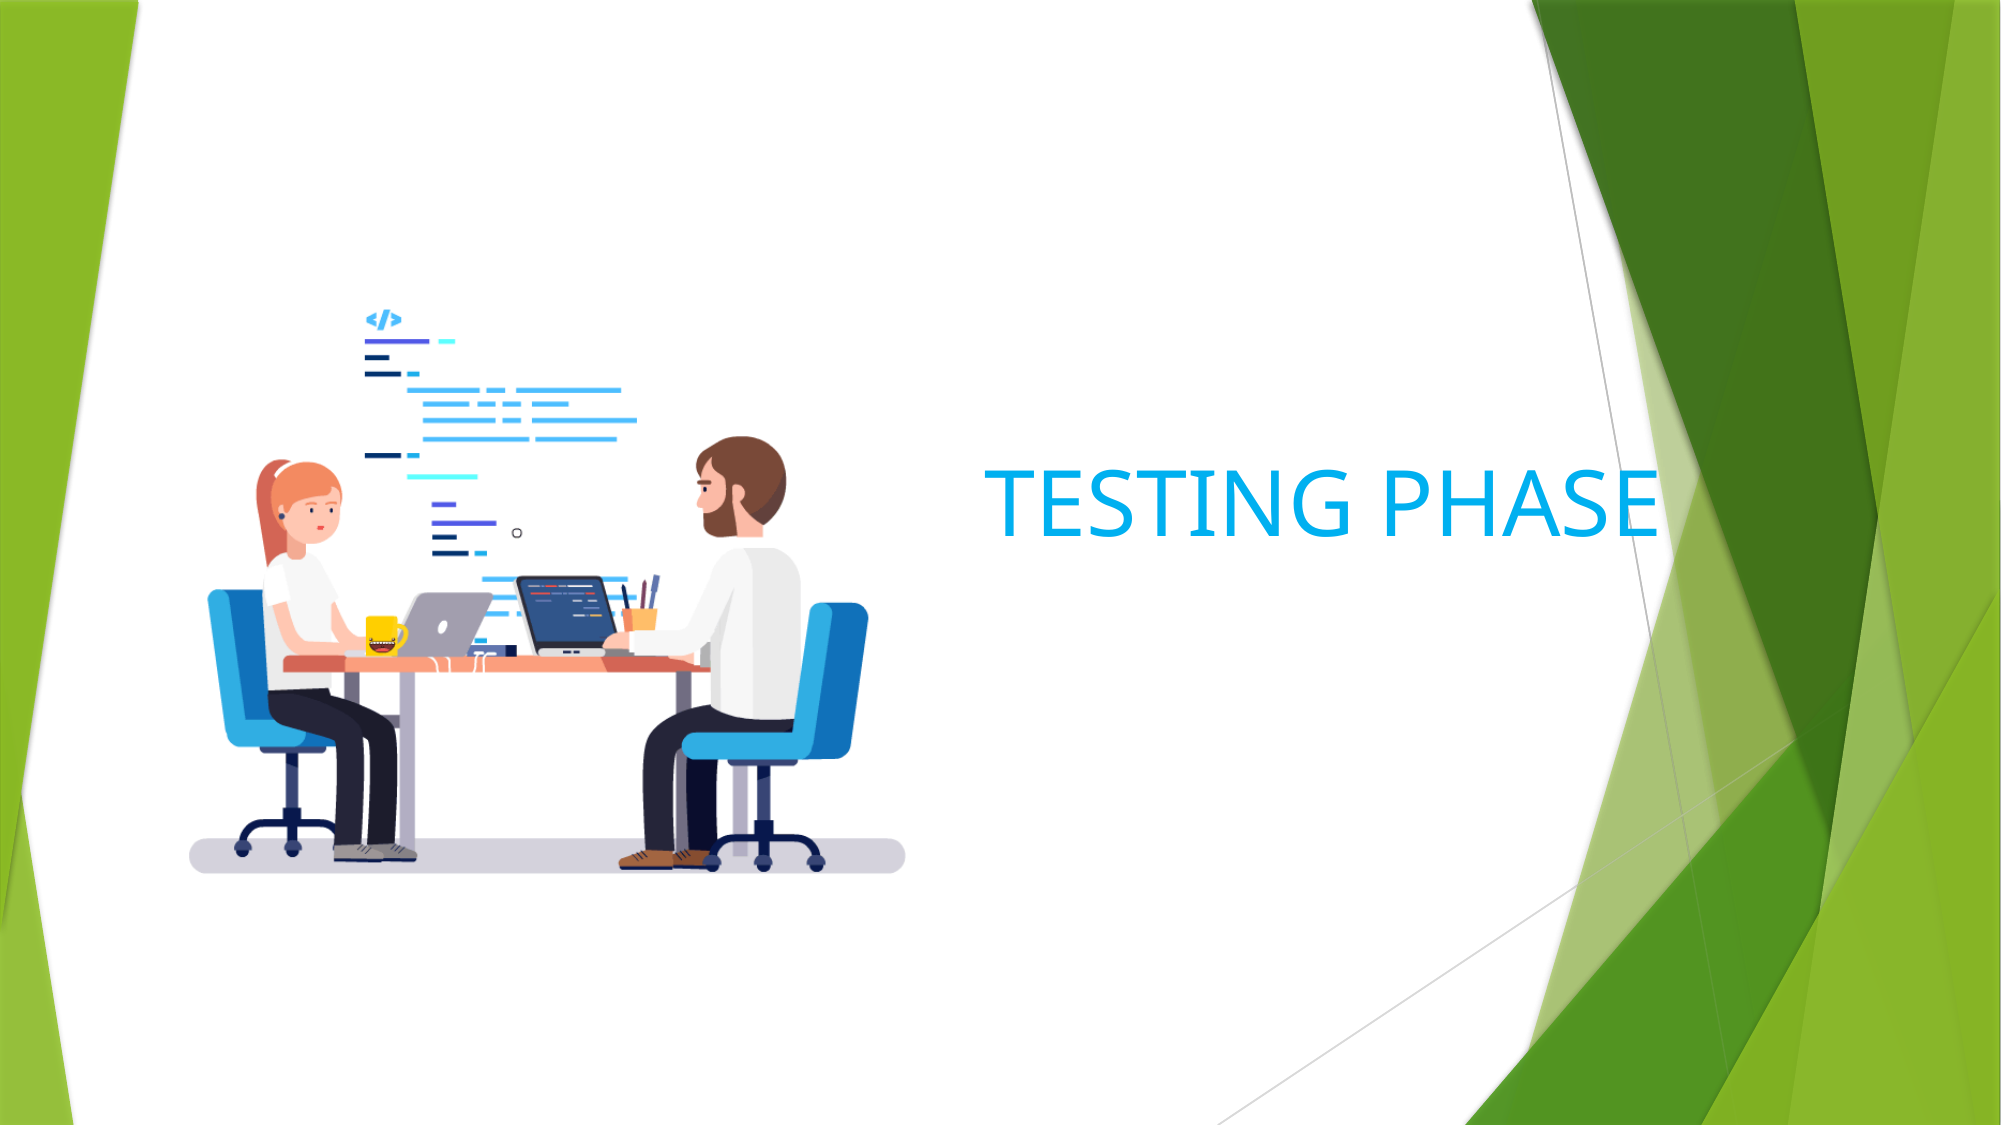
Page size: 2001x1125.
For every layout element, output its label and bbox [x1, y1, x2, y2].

picture [110, 279, 969, 912]
text_box [0, 0, 2000, 1125]
